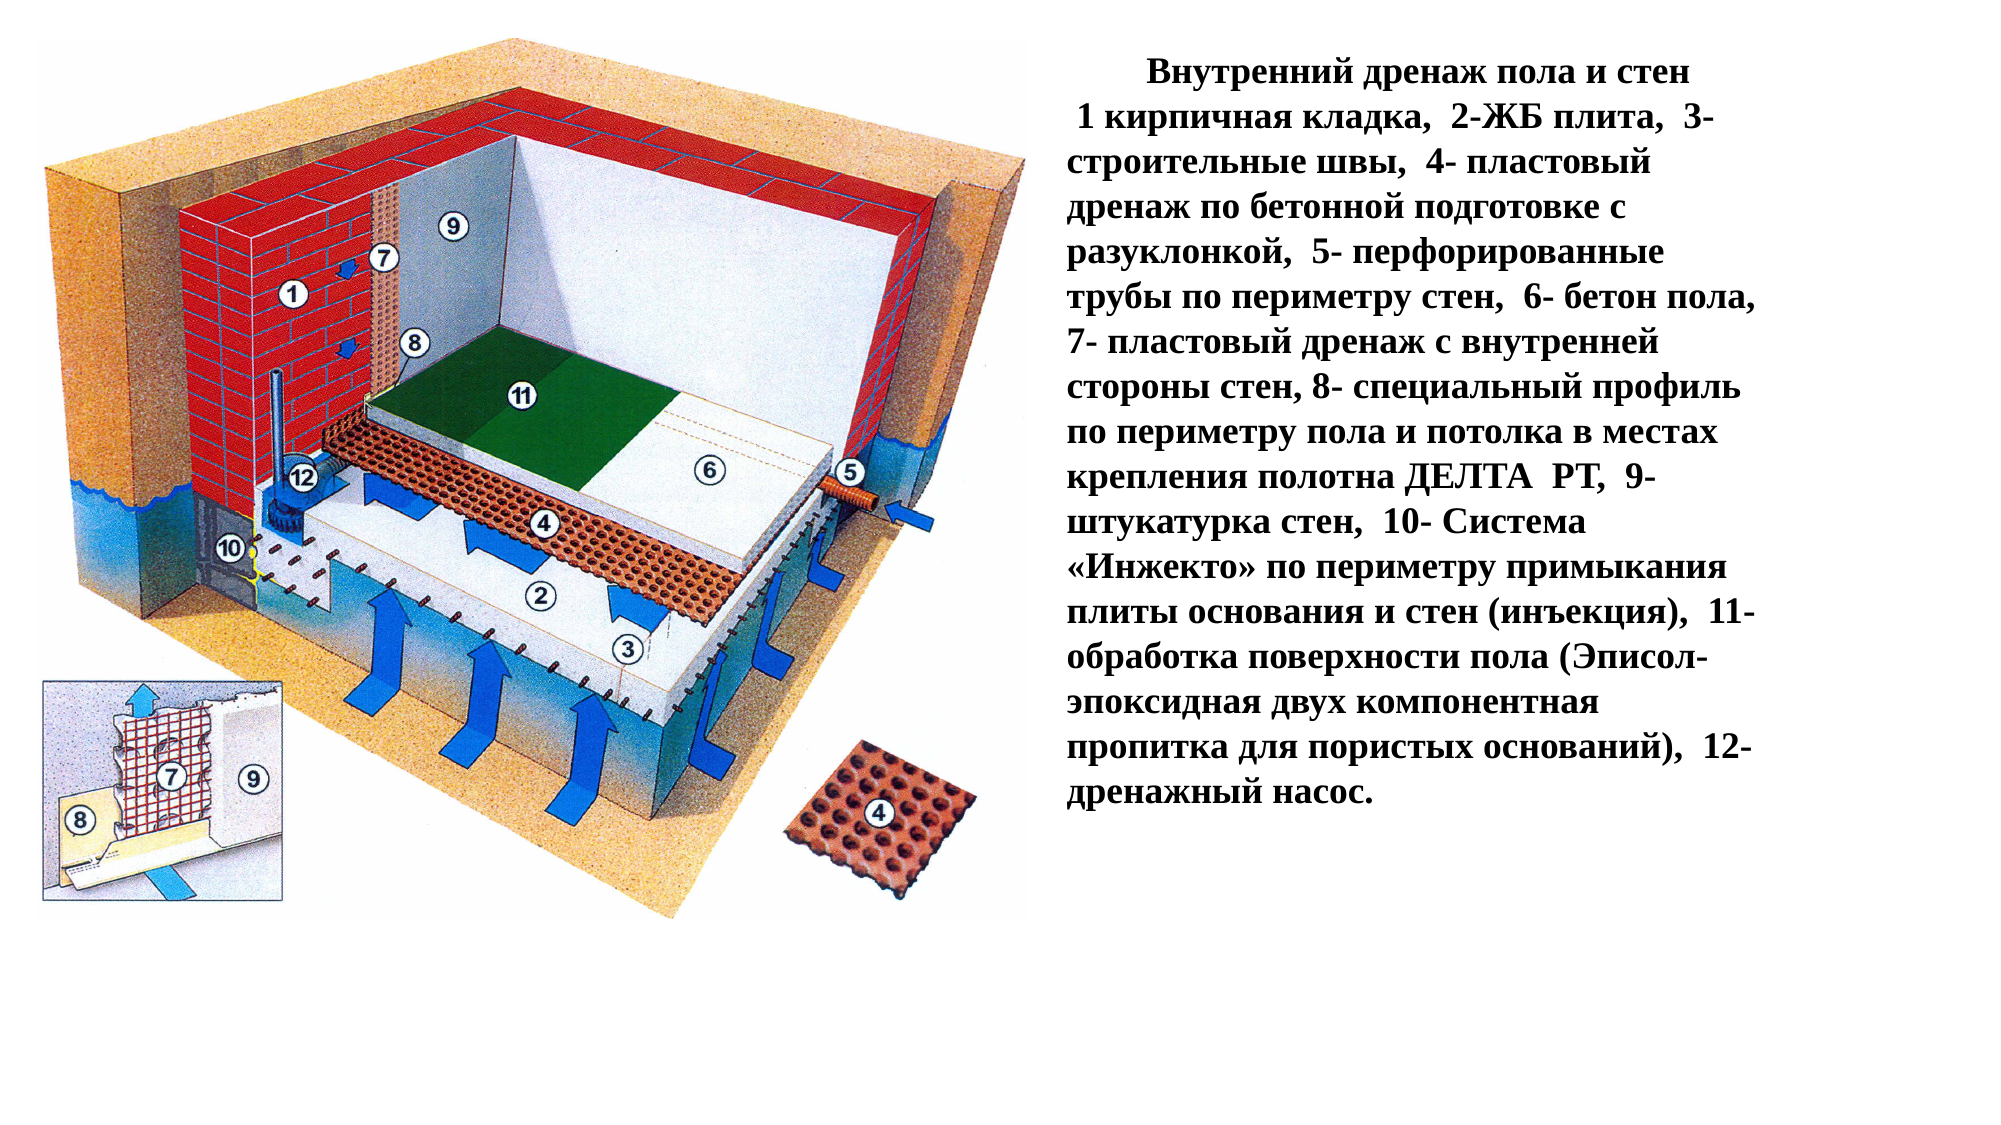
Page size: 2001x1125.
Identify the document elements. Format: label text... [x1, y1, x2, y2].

text_box Внутренний дренаж пола и стен 1 кирпичная кладка, 2-ЖБ плита, 3- строительные швы, 4- пластовый дренаж по бетонной подготовке с разуклонкой, 5- перфорированные трубы по периметру стен, 6- бетон пола, 7- пластовый дренаж с внутренней стороны стен, 8- специальный профиль по периметру пола и потолка в местах крепления полотна ДЕЛТА РТ, 9- штукатурка стен, 10- Система «Инжекто» по периметру примыкания плиты основания и стен (инъекция), 11- обработка поверхности пола (Эписол- эпоксидная двух компонентная пропитка для пористых оснований), 12- дренажный насос. [1051, 38, 1785, 819]
picture [37, 38, 1027, 919]
